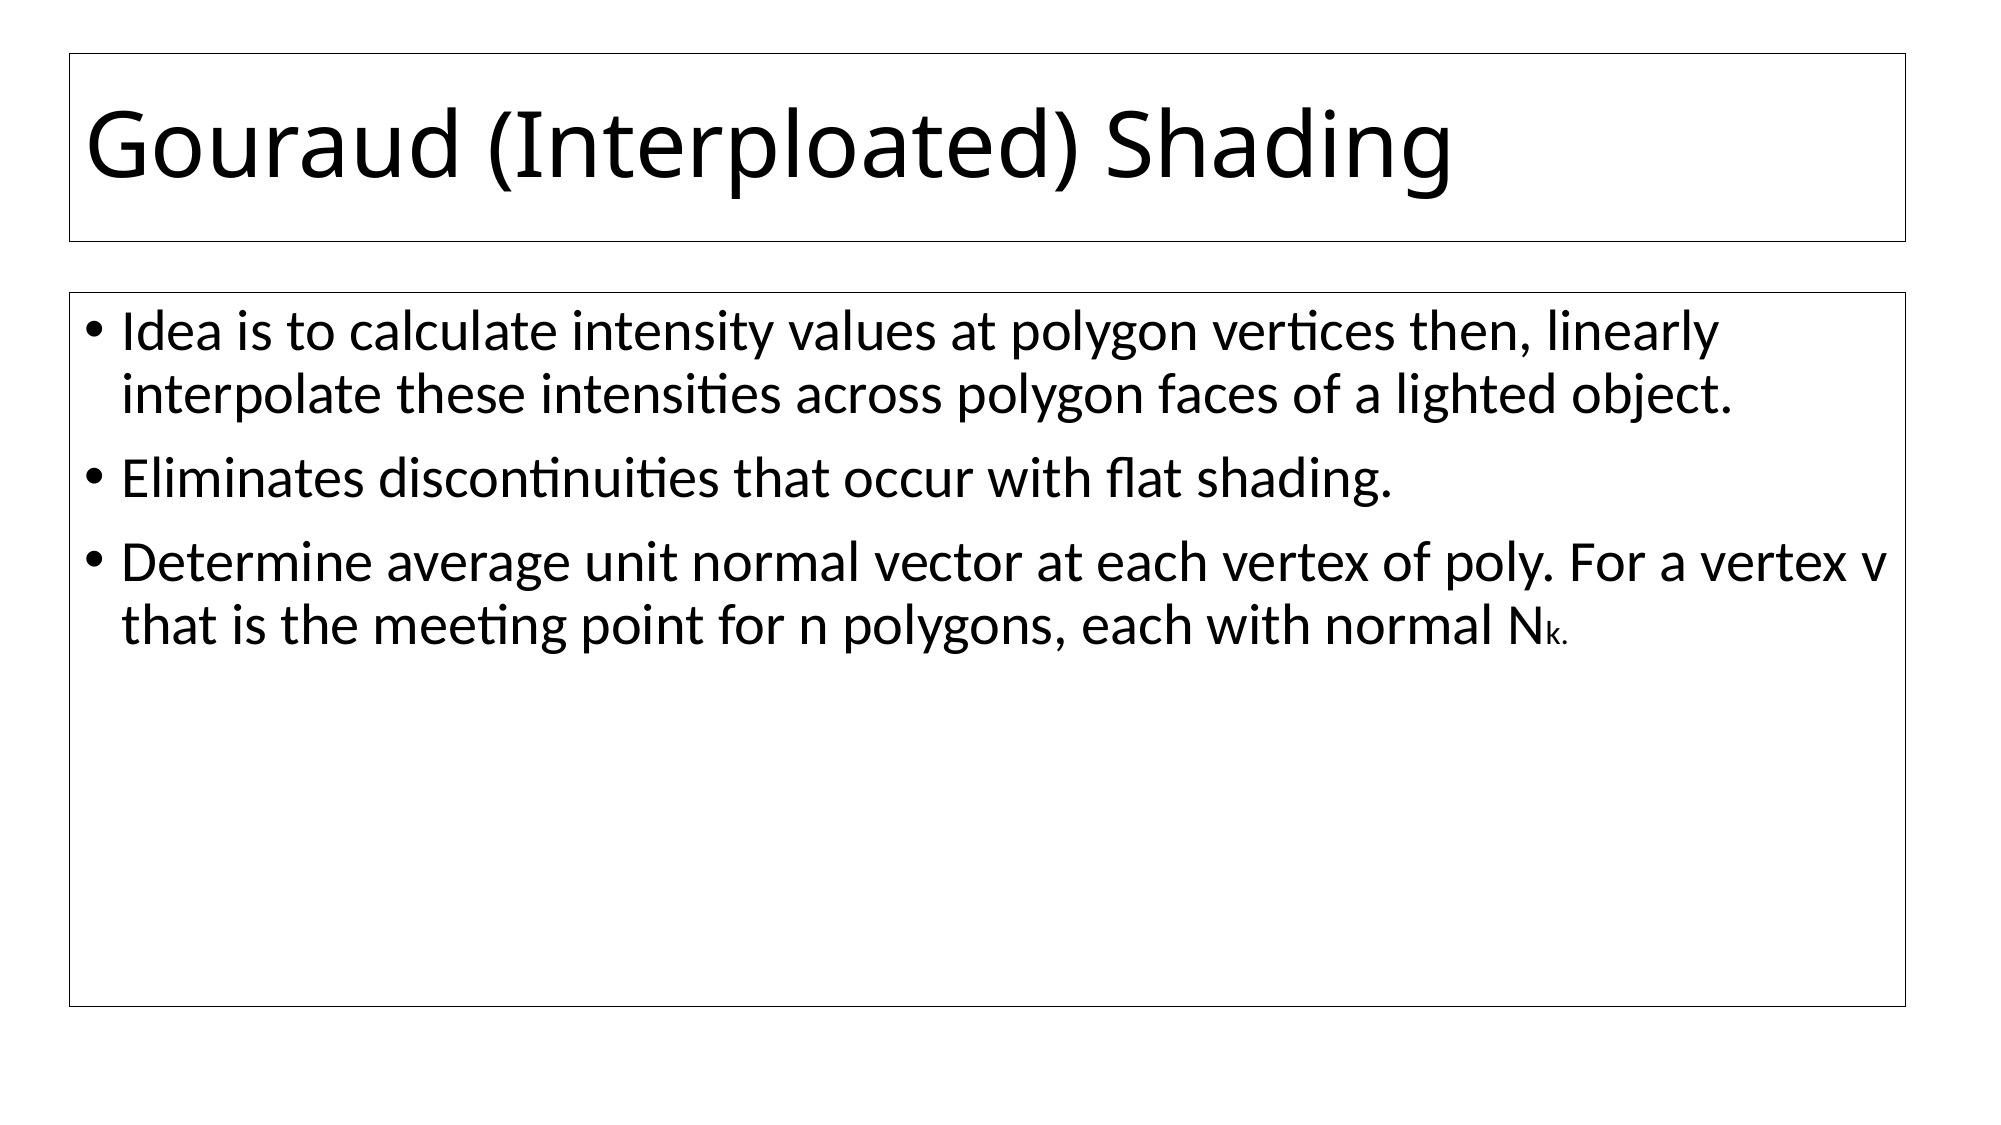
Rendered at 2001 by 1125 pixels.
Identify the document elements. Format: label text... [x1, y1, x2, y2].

title Gouraud (Interploated) Shading [69, 53, 1906, 242]
list Idea is to calculate intensity values at polygon vertices then, linearly interpolate these intensities across polygon faces of a lighted object. Eliminates discontinuities that occur with flat shading. Determine average unit normal vector at each vertex of poly. For a vertex v that is the meeting point for n polygons, each with normal Nk. [69, 292, 1906, 1007]
